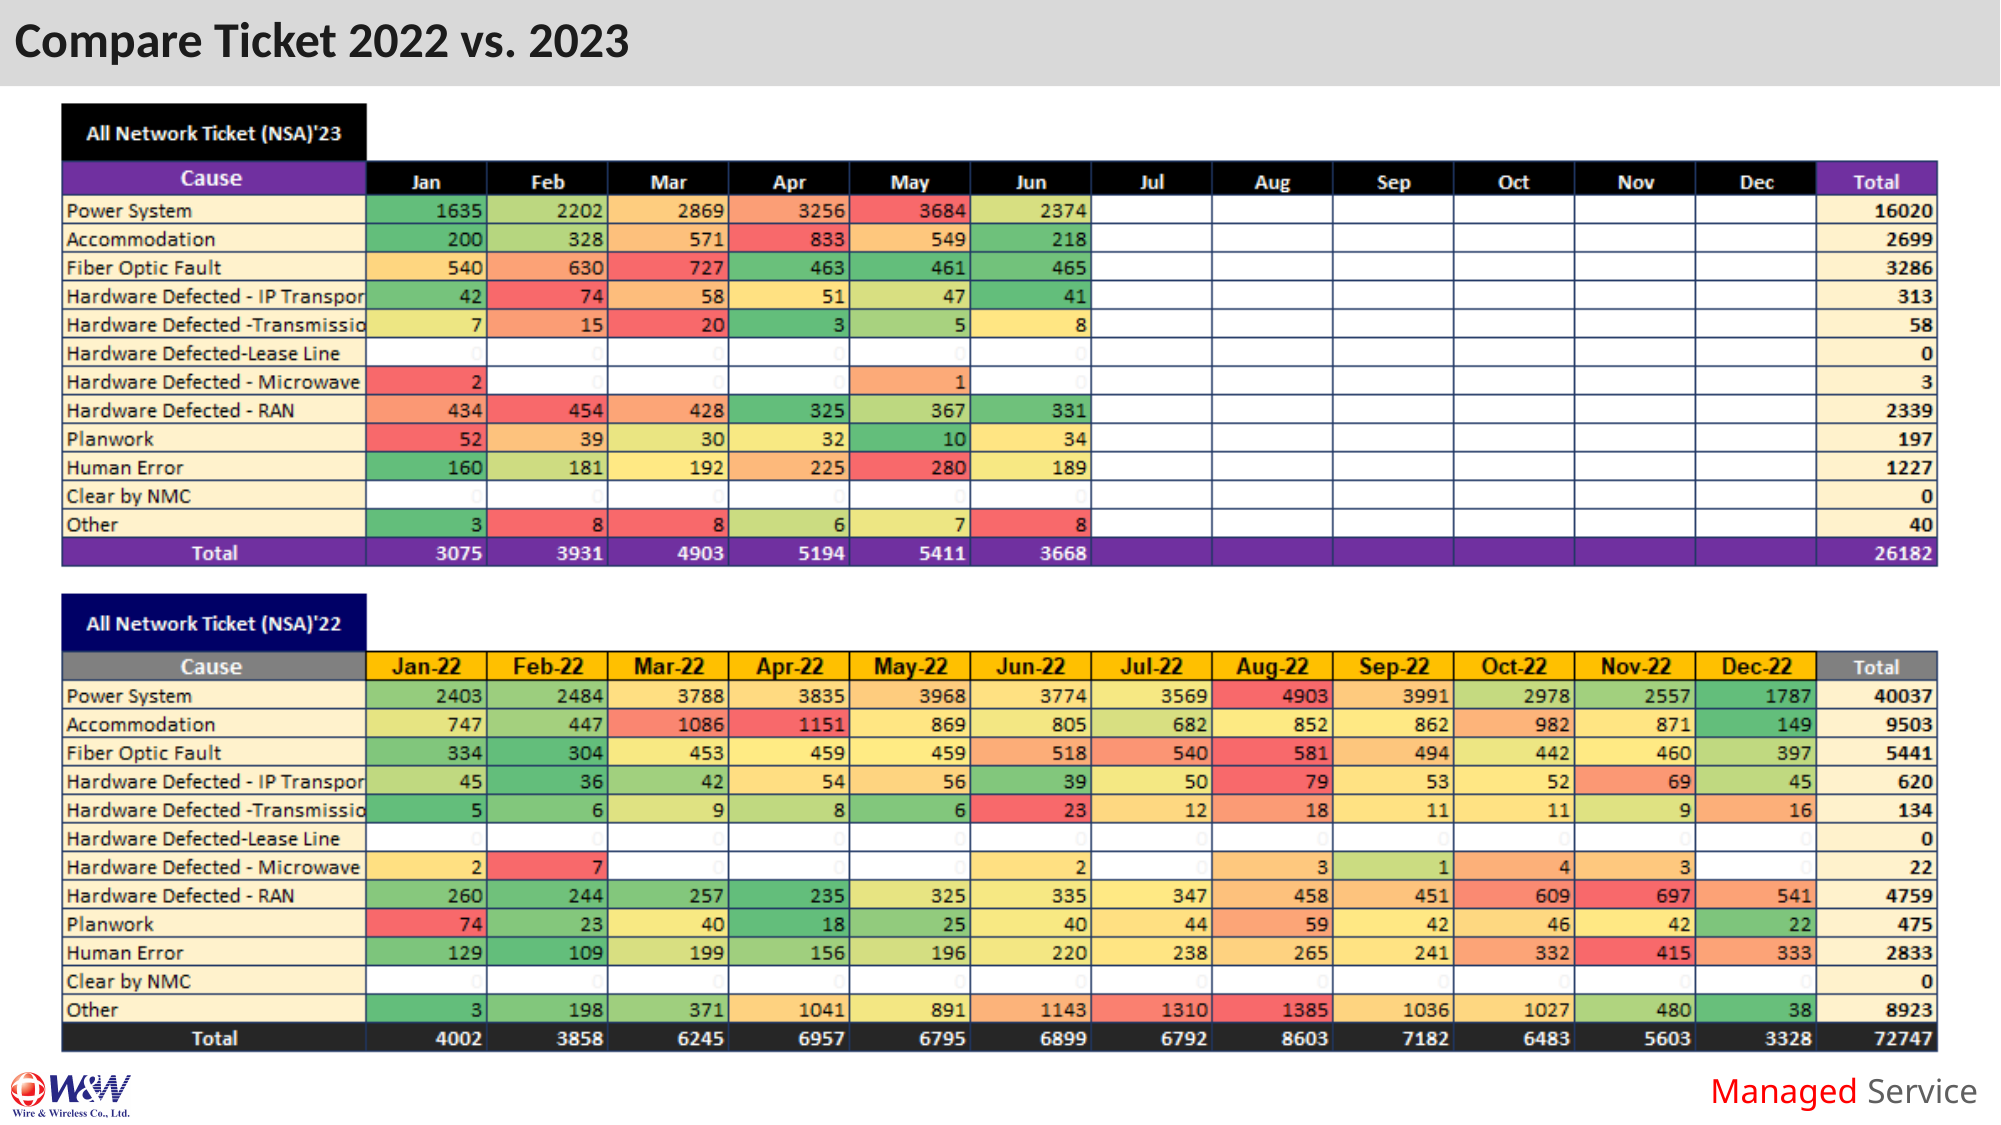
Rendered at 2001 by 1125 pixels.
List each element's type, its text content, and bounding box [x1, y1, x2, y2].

text_box [0, 0, 2000, 87]
picture [60, 102, 1940, 1054]
picture [11, 1072, 131, 1118]
text_box Compare Ticket 2022 vs. 2023 [14, 21, 1093, 81]
text_box Managed Service [1695, 1063, 2000, 1118]
